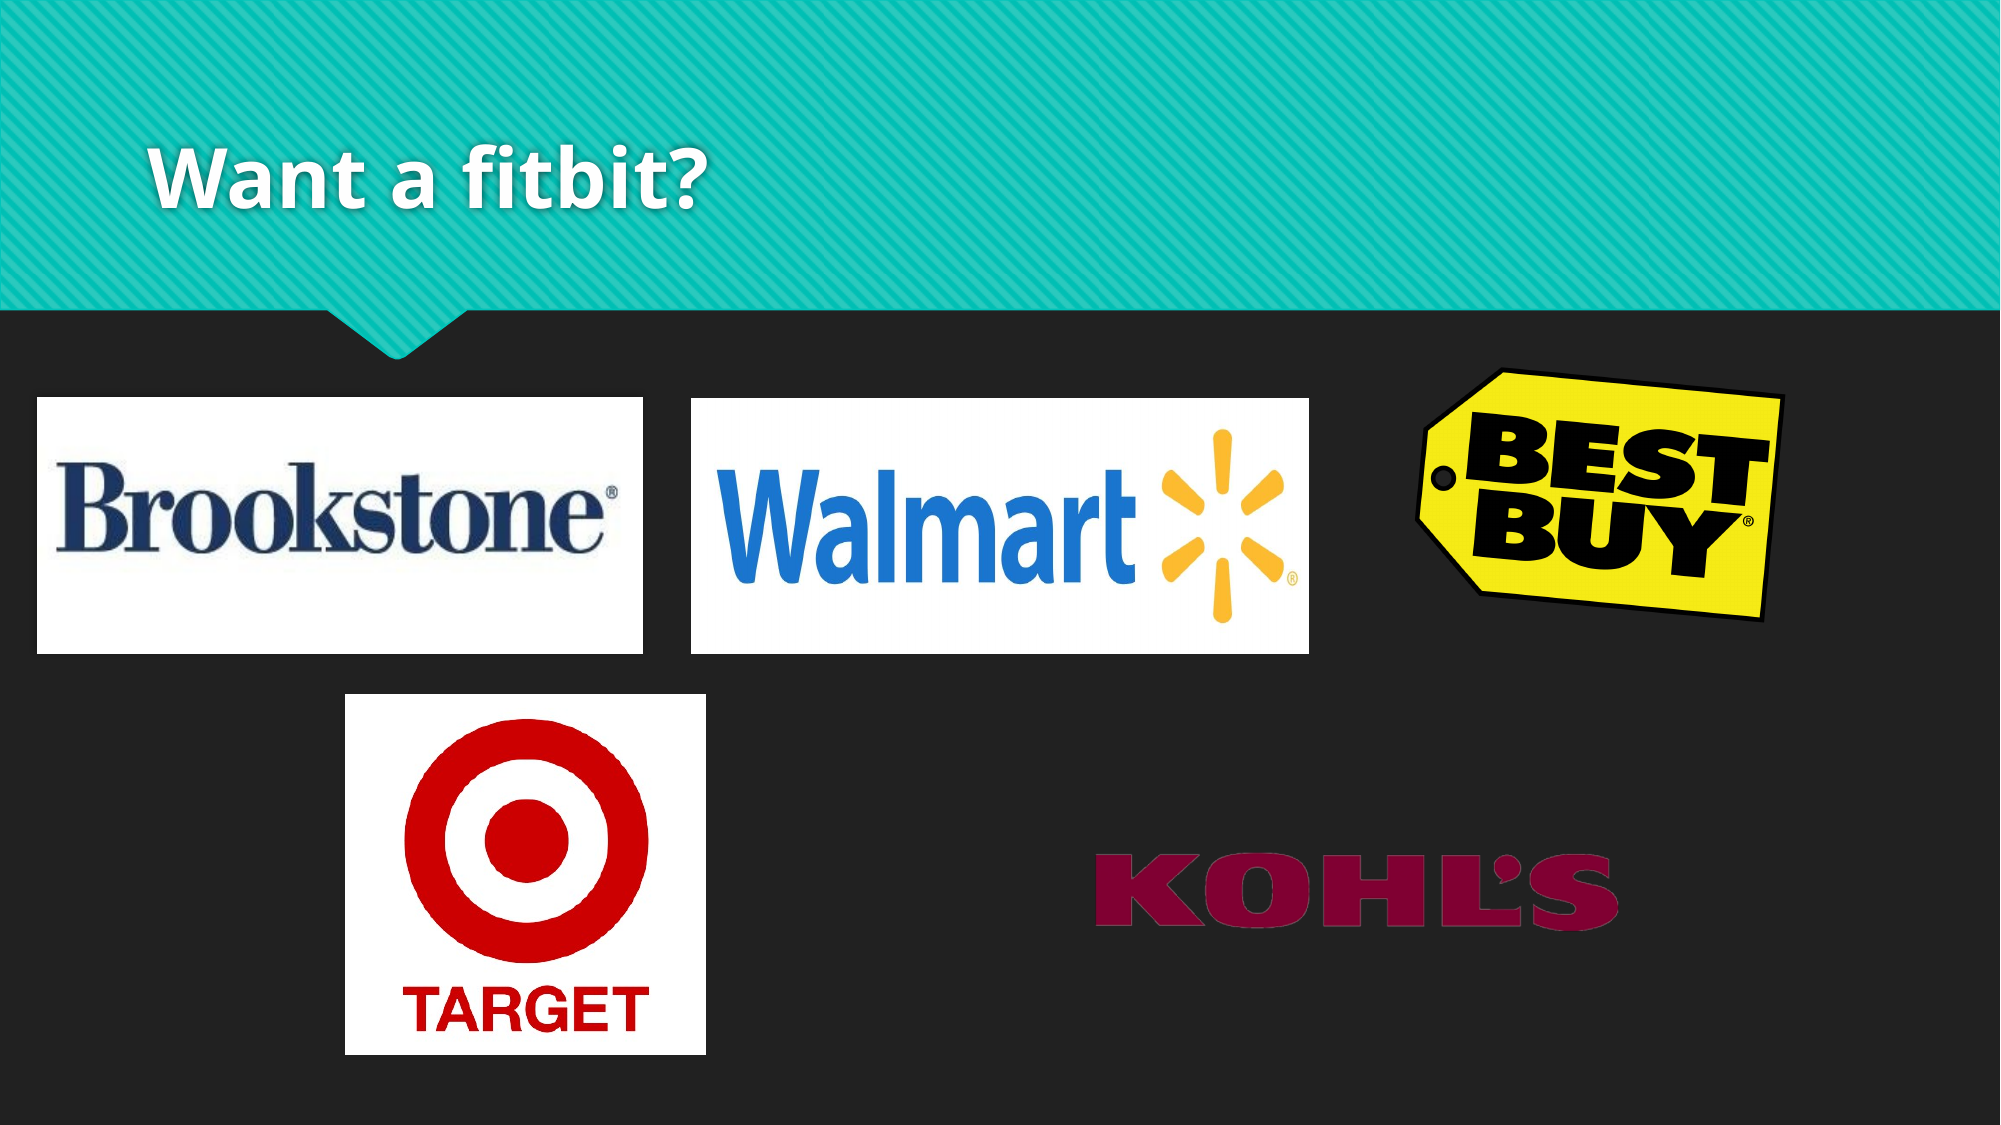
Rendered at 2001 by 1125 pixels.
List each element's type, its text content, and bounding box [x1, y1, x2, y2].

picture [691, 398, 1309, 654]
picture [1331, 294, 1868, 695]
picture [1049, 819, 1680, 955]
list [37, 396, 643, 654]
title Want a fitbit? [132, 73, 1868, 233]
picture [345, 694, 706, 1055]
